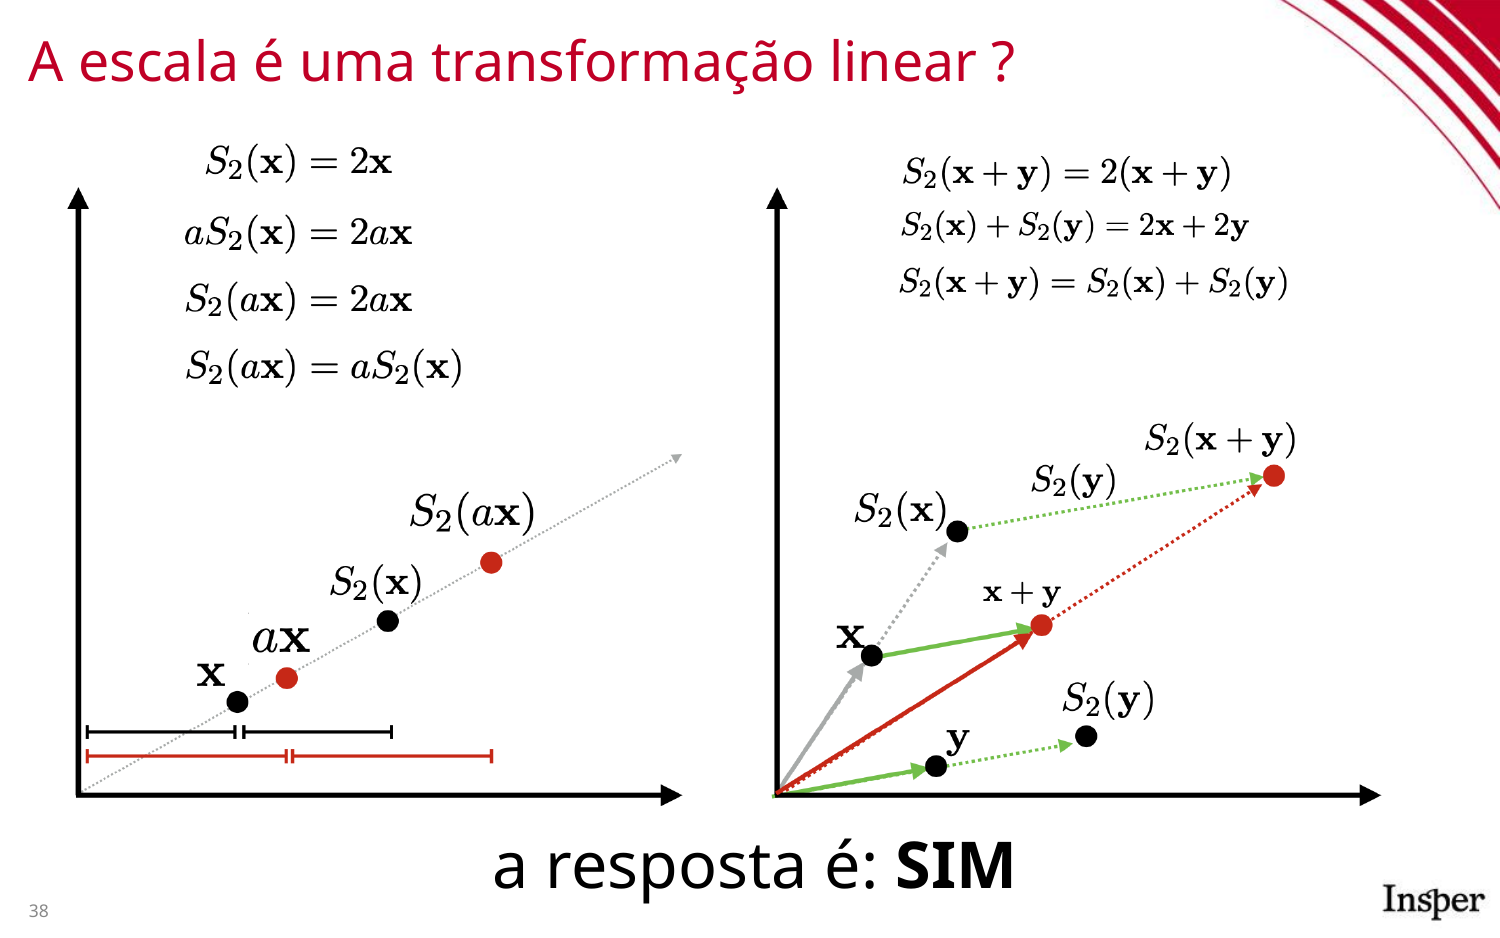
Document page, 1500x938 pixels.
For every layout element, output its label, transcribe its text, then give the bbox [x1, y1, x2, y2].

picture [63, 0, 1500, 938]
title A escala é uma transformação linear ? [13, 18, 1397, 104]
list a resposta é: SIM [64, 816, 1447, 910]
slide_number 38 [0, 887, 78, 938]
